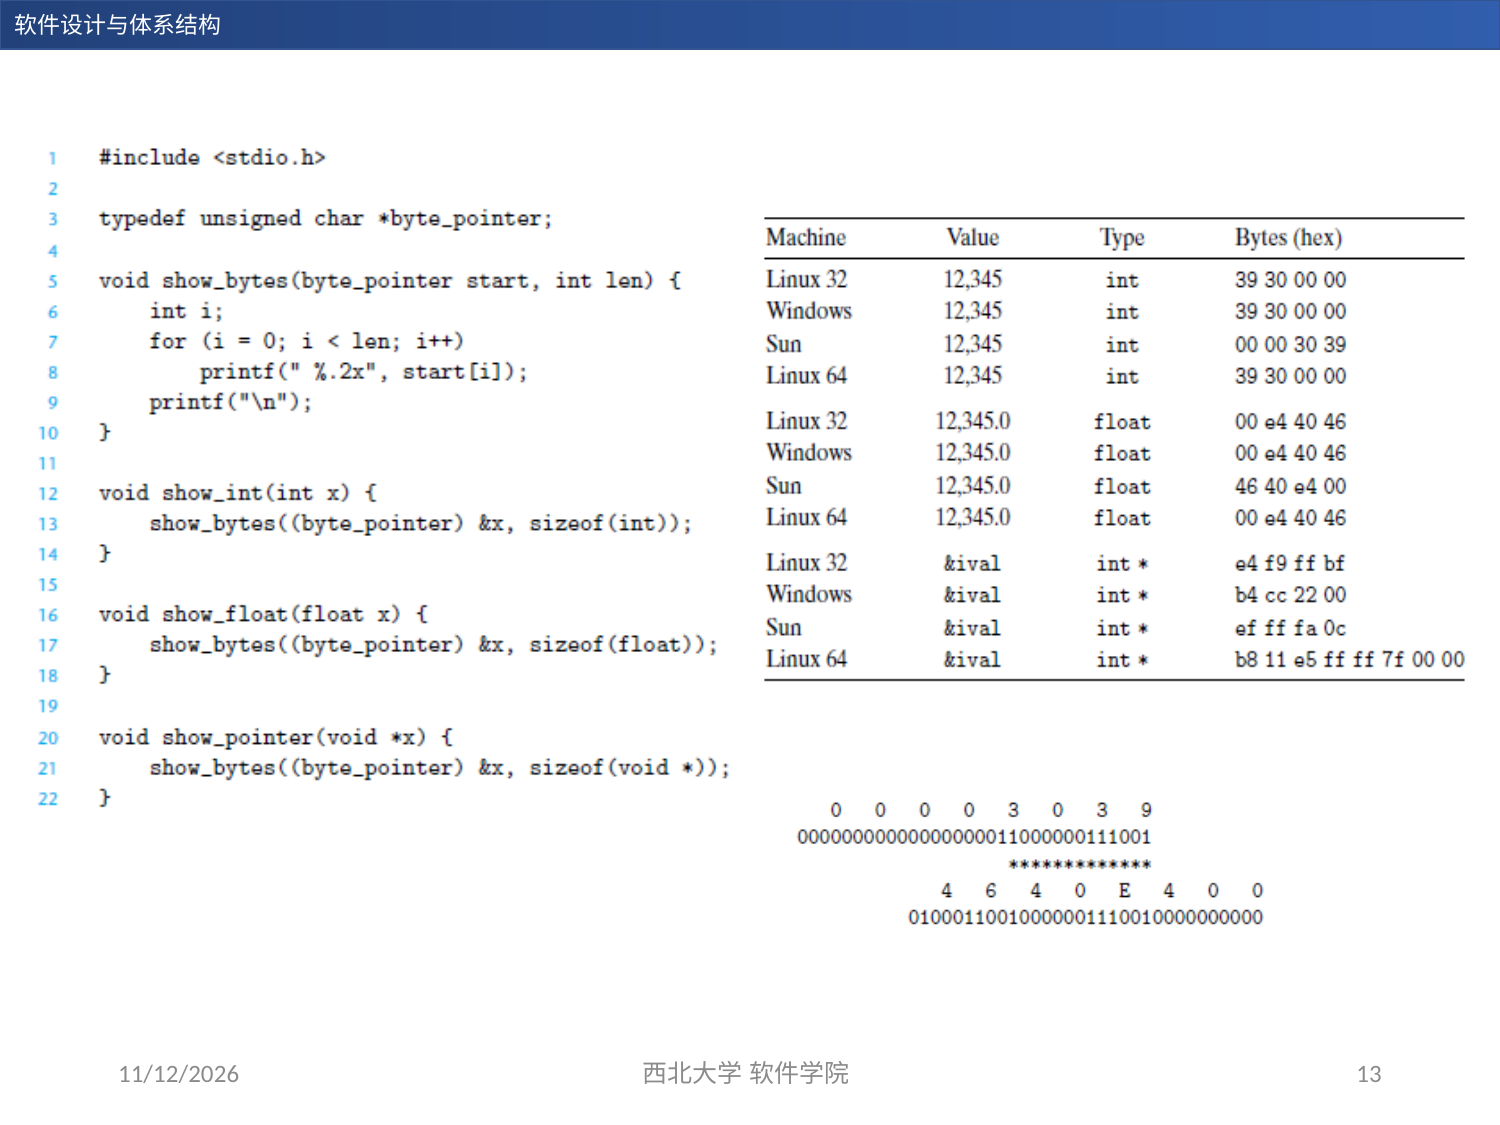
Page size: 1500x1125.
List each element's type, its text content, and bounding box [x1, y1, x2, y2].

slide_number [103, 1042, 441, 1103]
slide_number 13 [1059, 1042, 1397, 1103]
footer 西北大学 软件学院 [496, 1042, 1004, 1103]
picture [23, 140, 1500, 825]
picture [788, 784, 1500, 948]
